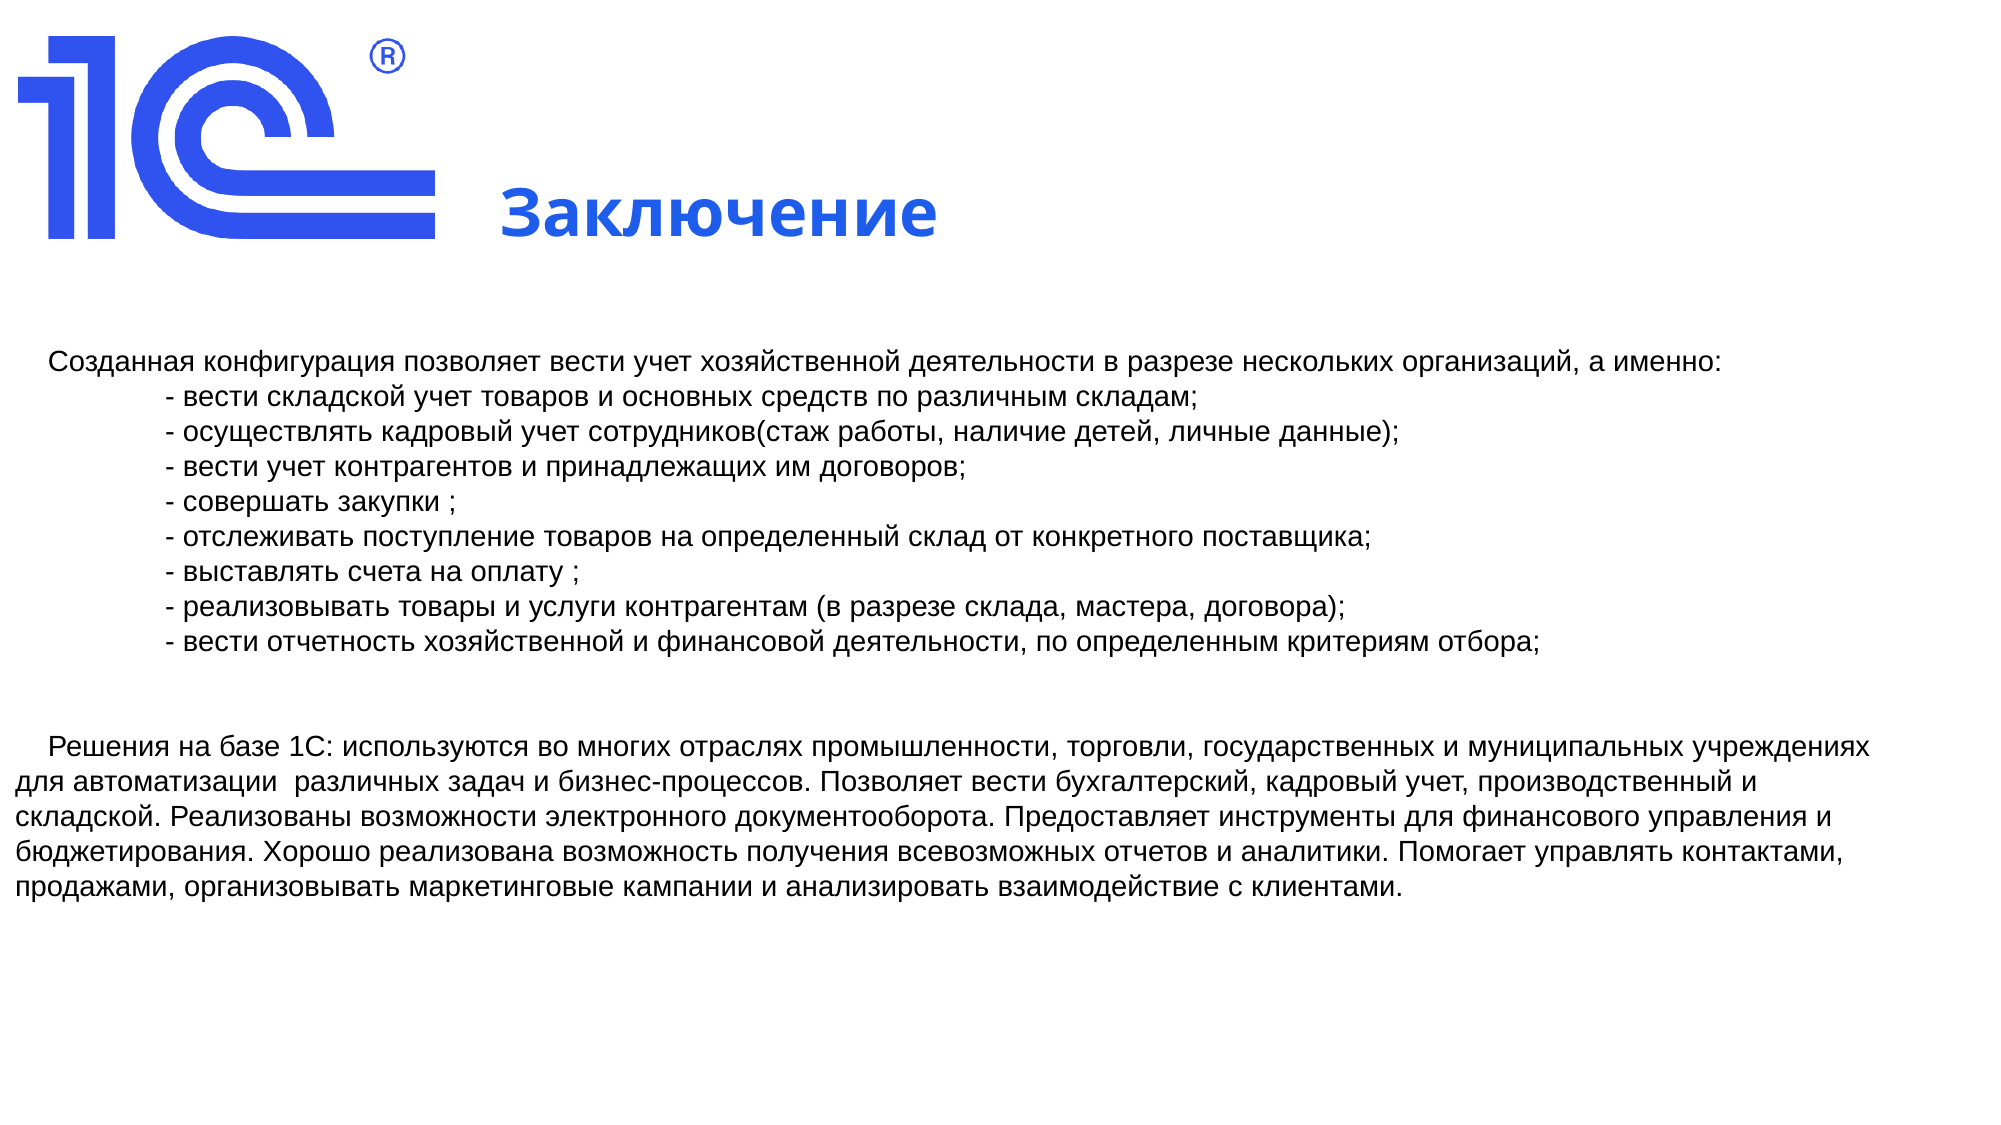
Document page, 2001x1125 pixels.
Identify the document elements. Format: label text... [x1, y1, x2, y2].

text_box Созданная конфигурация позволяет вести учет хозяйственной деятельности в разрезе нескольких организаций, а именно: - вести складской учет товаров и основных средств по различным складам; - осуществлять кадровый учет сотрудников(стаж работы, наличие детей, личные данные); - вести учет контрагентов и принадлежащих им договоров; - совершать закупки ; - отслеживать поступление товаров на определенный склад от конкретного поставщика; - выставлять счета на оплату ; - реализовывать товары и услуги контрагентам (в разрезе склада, мастера, договора); - вести отчетность хозяйственной и финансовой деятельности, по определенным критериям отбора; Решения на базе 1С: используются во многих отраслях промышленности, торговли, государственных и муниципальных учреждениях для автоматизации различных задач и бизнес-процессов. Позволяет вести бухгалтерский, кадровый учет, производственный и складской. Реализованы возможности электронного документооборота. Предоставляет инструменты для финансового управления и бюджетирования. Хорошо реализована возможность получения всевозможных отчетов и аналитики. Помогает управлять контактами, продажами, организовывать маркетинговые кампании и анализировать взаимодействие с клиентами. [0, 335, 1927, 998]
text_box Заключение [484, 171, 2000, 221]
picture [18, 35, 435, 240]
